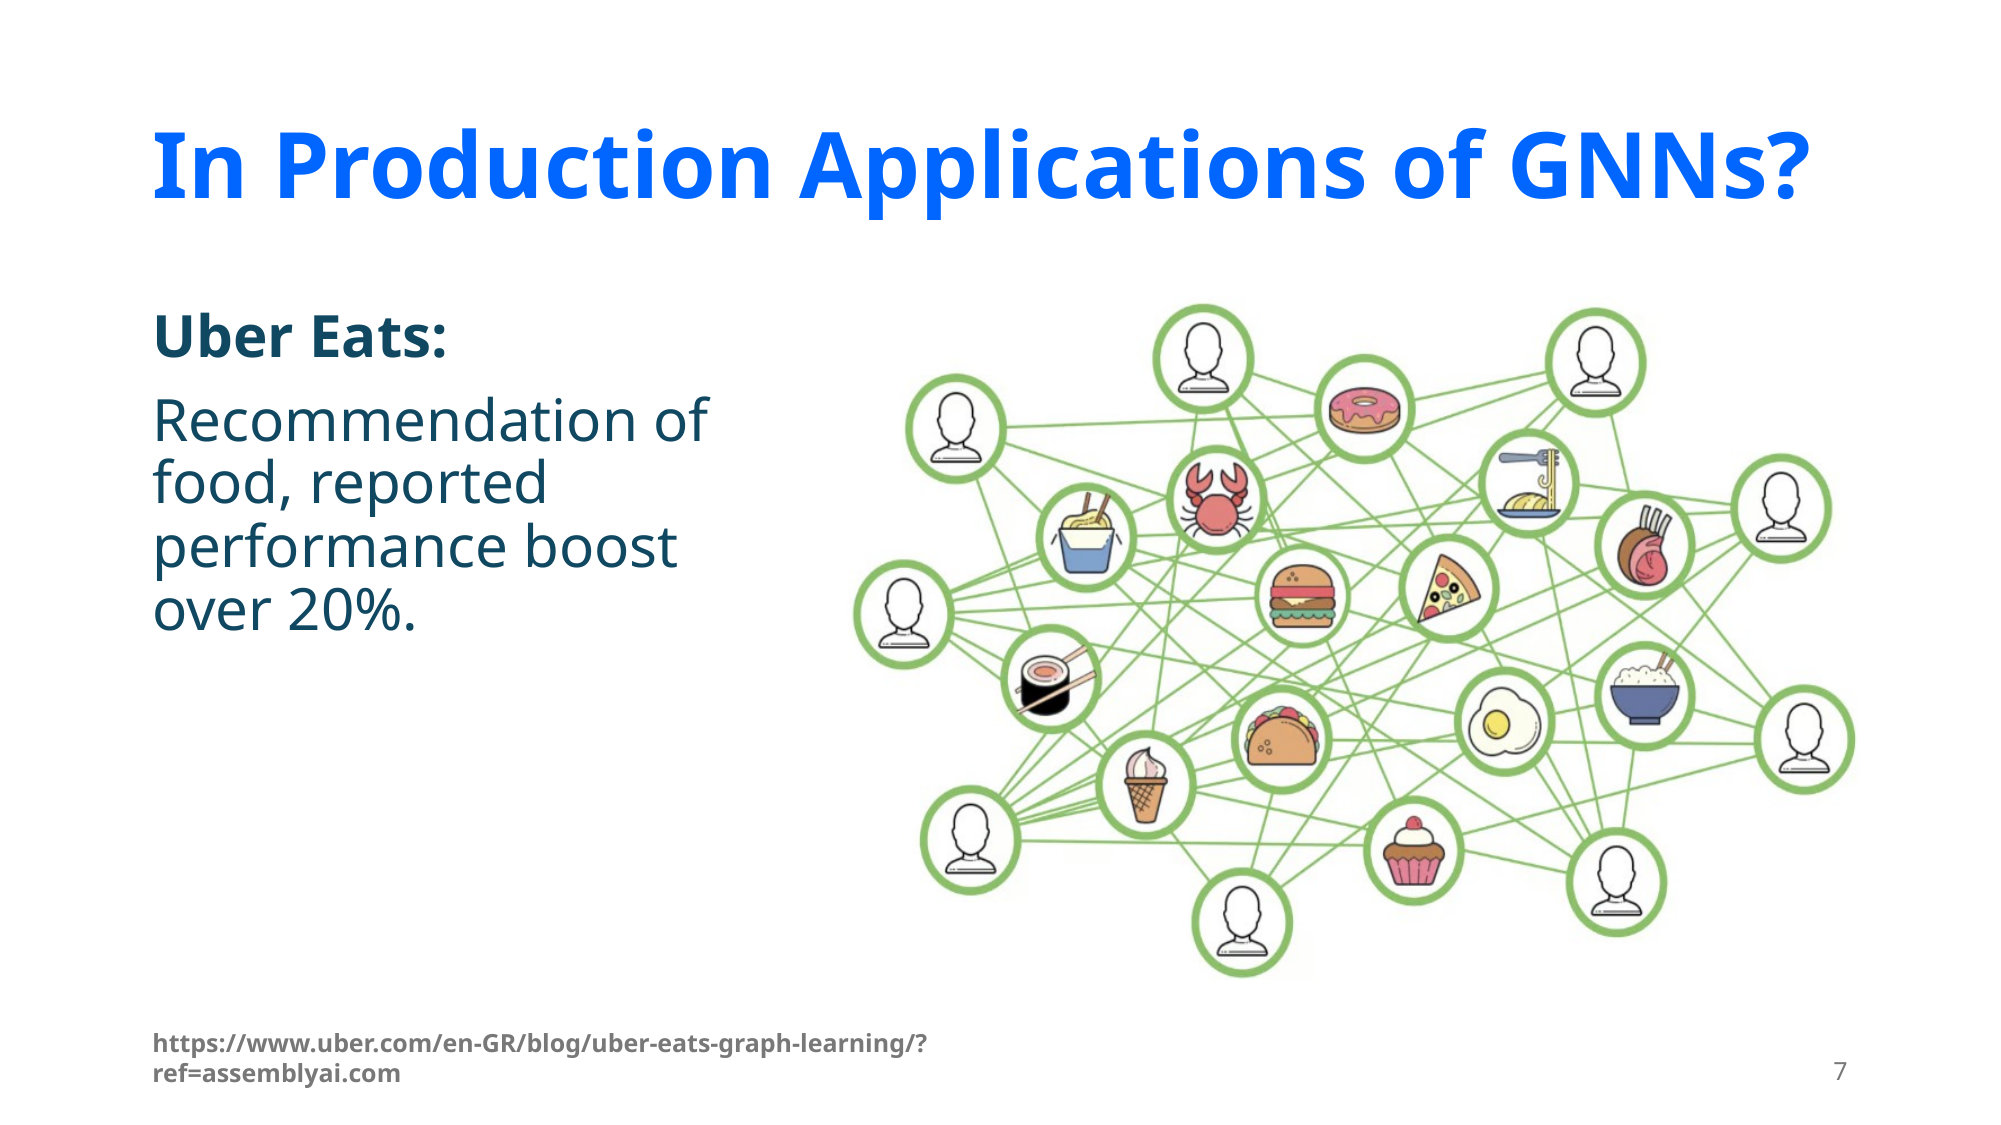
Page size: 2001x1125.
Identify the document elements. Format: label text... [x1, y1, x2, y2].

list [811, 276, 1863, 981]
slide_number 7 [1412, 1042, 1863, 1103]
list Uber Eats: Recommendation of food, reported performance boost over 20%. [137, 299, 770, 811]
title In Production Applications of GNNs? [137, 59, 1863, 278]
footer https://www.uber.com/en-GR/blog/uber-eats-graph-learning/?ref=assemblyai.com [137, 1042, 1188, 1103]
